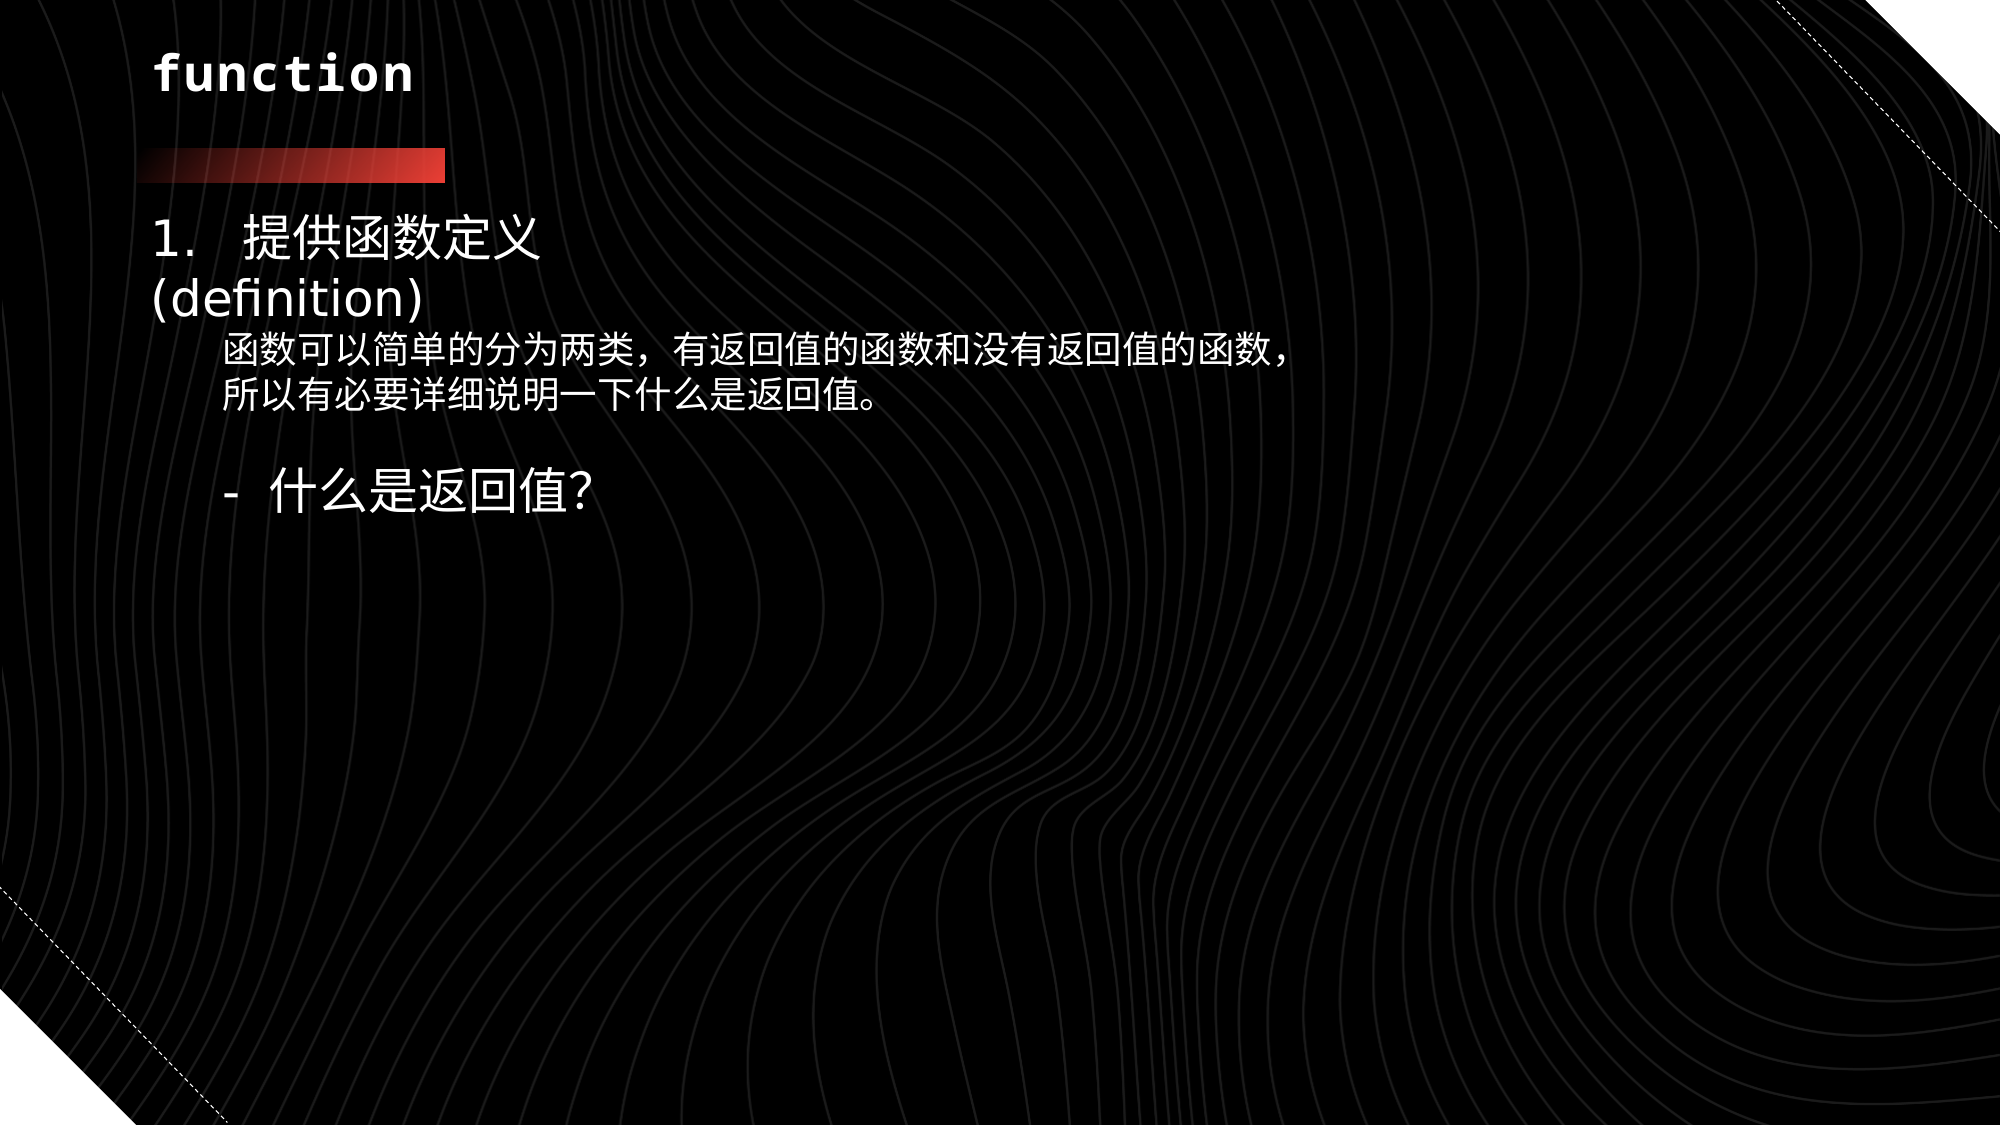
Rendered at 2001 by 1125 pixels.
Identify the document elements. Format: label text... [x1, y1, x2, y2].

text_box 1. 提供函数定义(definition) [136, 199, 839, 335]
title function [136, 27, 1863, 124]
text_box - 什么是返回值？ [207, 451, 684, 527]
text_box 函数可以简单的分为两类，有返回值的函数和没有返回值的函数，所以有必要详细说明一下什么是返回值。 [207, 318, 1353, 424]
